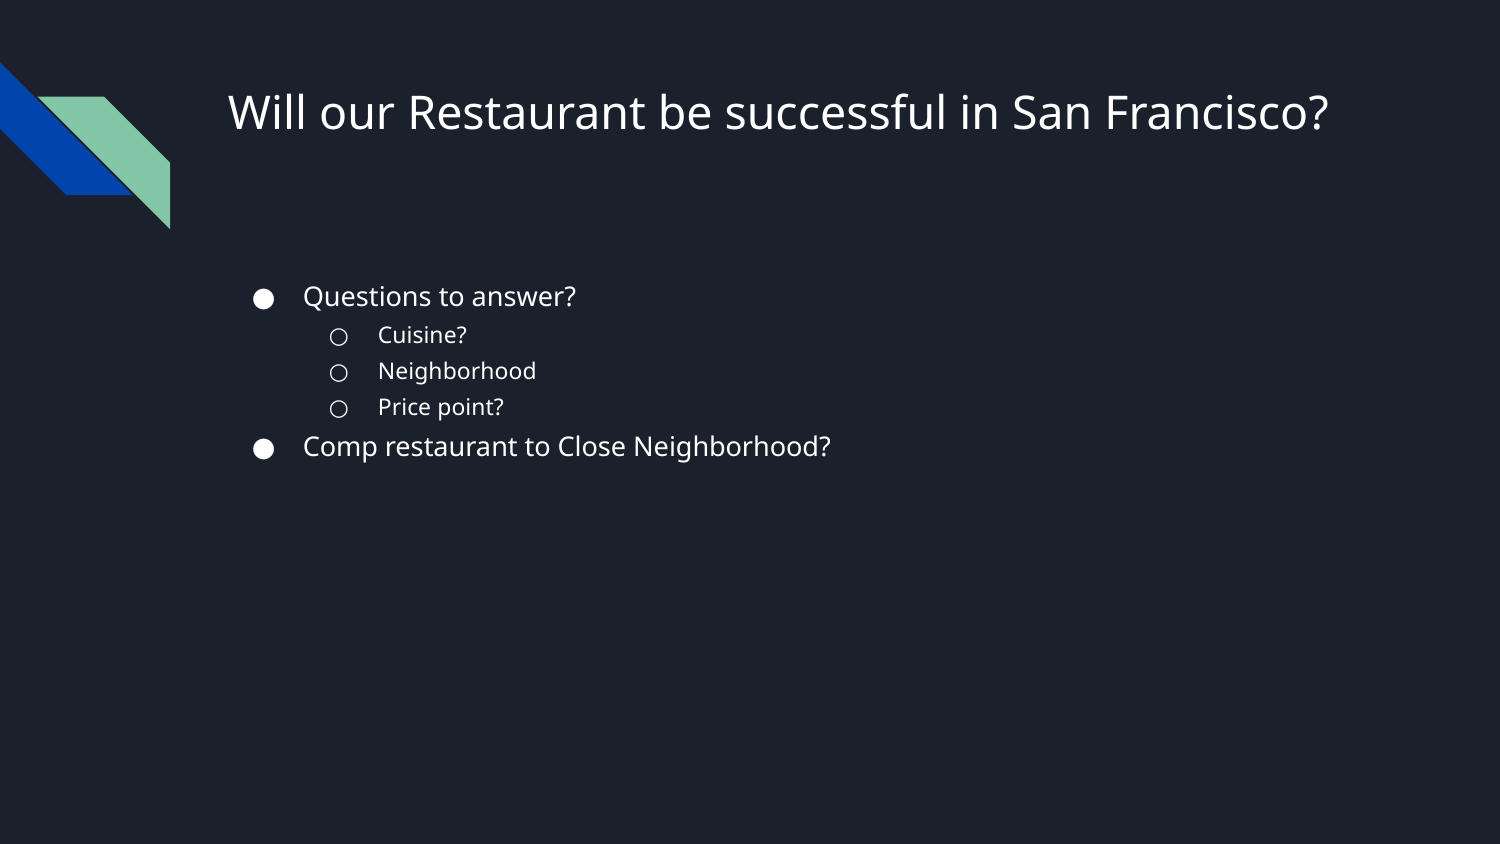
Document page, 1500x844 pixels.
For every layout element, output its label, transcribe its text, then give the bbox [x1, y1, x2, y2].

list Questions to answer? Cuisine? Neighborhood Price point? Comp restaurant to Close Neighborhood? [212, 257, 1368, 735]
title Will our Restaurant be successful in San Francisco? [212, 64, 1368, 215]
